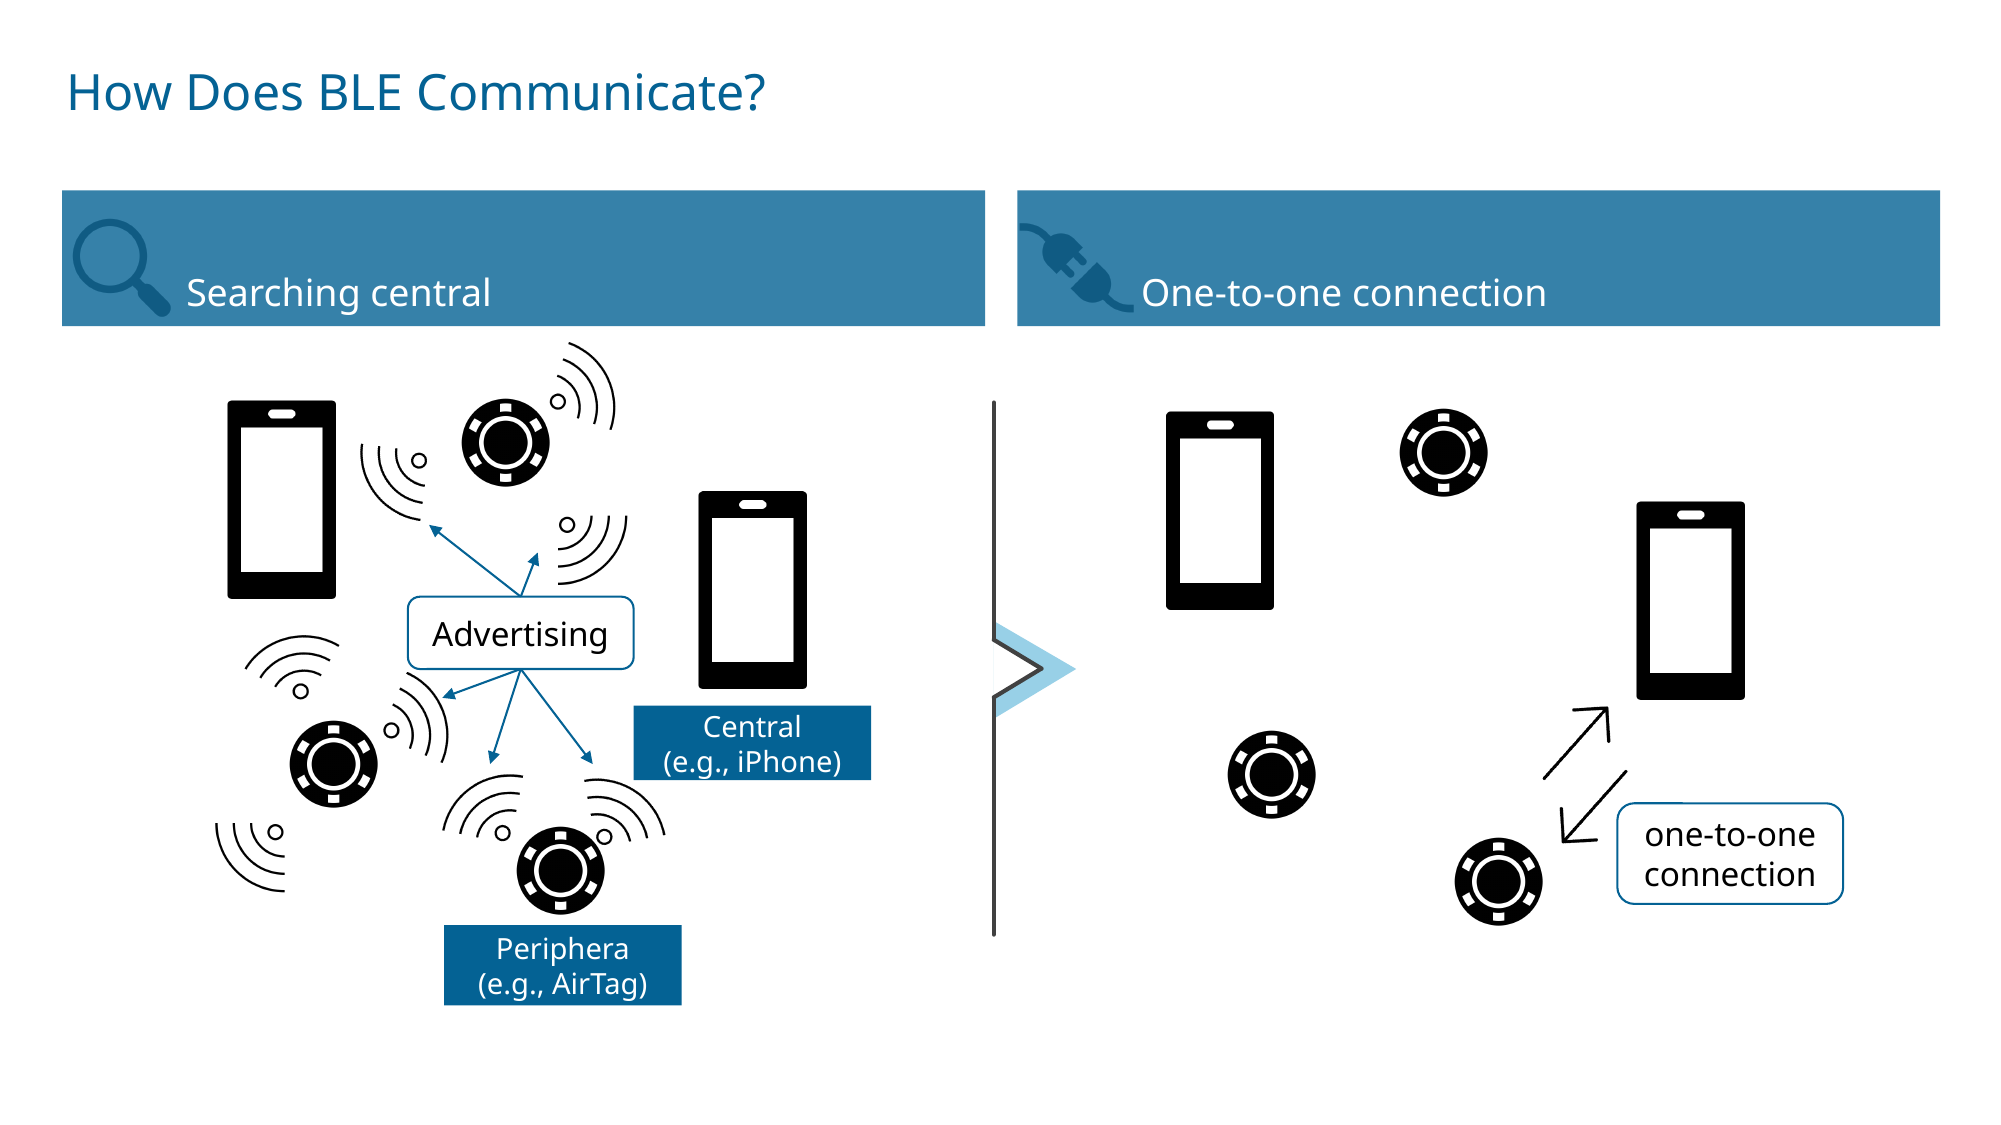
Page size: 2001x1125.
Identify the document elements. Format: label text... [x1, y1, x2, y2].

text_box Central (e.g., iPhone) [633, 704, 872, 781]
text_box Periphera (e.g., AirTag) [443, 924, 683, 1006]
picture [1017, 208, 1136, 327]
picture [173, 317, 861, 924]
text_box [993, 402, 1077, 935]
picture [62, 208, 181, 327]
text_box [520, 669, 593, 765]
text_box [442, 668, 521, 698]
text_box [1111, 397, 1844, 937]
picture [412, 662, 483, 667]
text_box Advertising [406, 595, 635, 671]
title How Does BLE Communicate? [60, 61, 1940, 129]
text_box Searching central [62, 190, 986, 327]
picture [674, 760, 683, 768]
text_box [521, 552, 538, 597]
text_box One-to-one connection [1017, 190, 1941, 327]
picture [537, 598, 632, 608]
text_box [429, 524, 521, 597]
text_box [490, 669, 520, 765]
